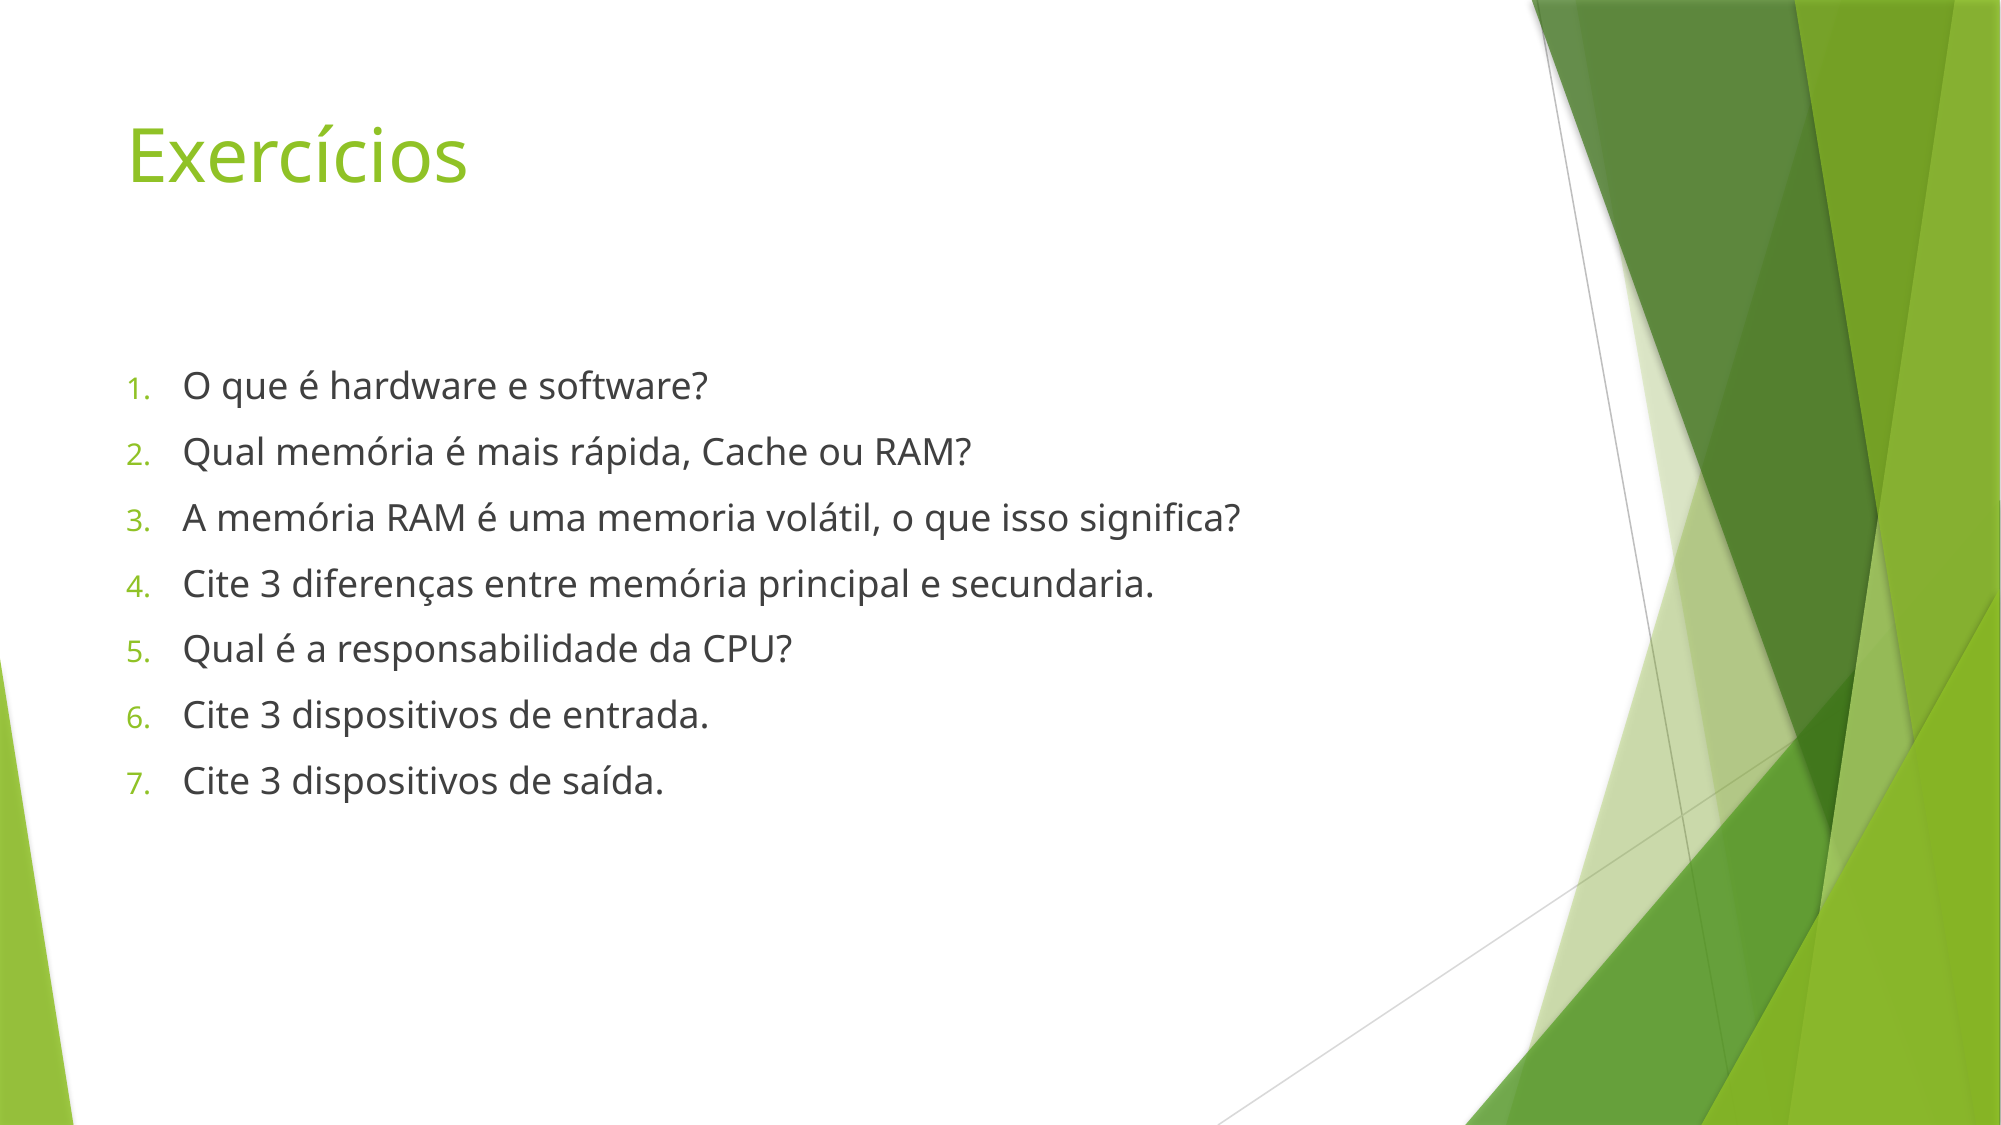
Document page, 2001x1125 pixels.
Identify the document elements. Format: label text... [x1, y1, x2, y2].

list O que é hardware e software? Qual memória é mais rápida, Cache ou RAM? A memória RAM é uma memoria volátil, o que isso significa? Cite 3 diferenças entre memória principal e secundaria. Qual é a responsabilidade da CPU? Cite 3 dispositivos de entrada. Cite 3 dispositivos de saída. [111, 354, 1522, 992]
title Exercícios [111, 99, 1522, 317]
